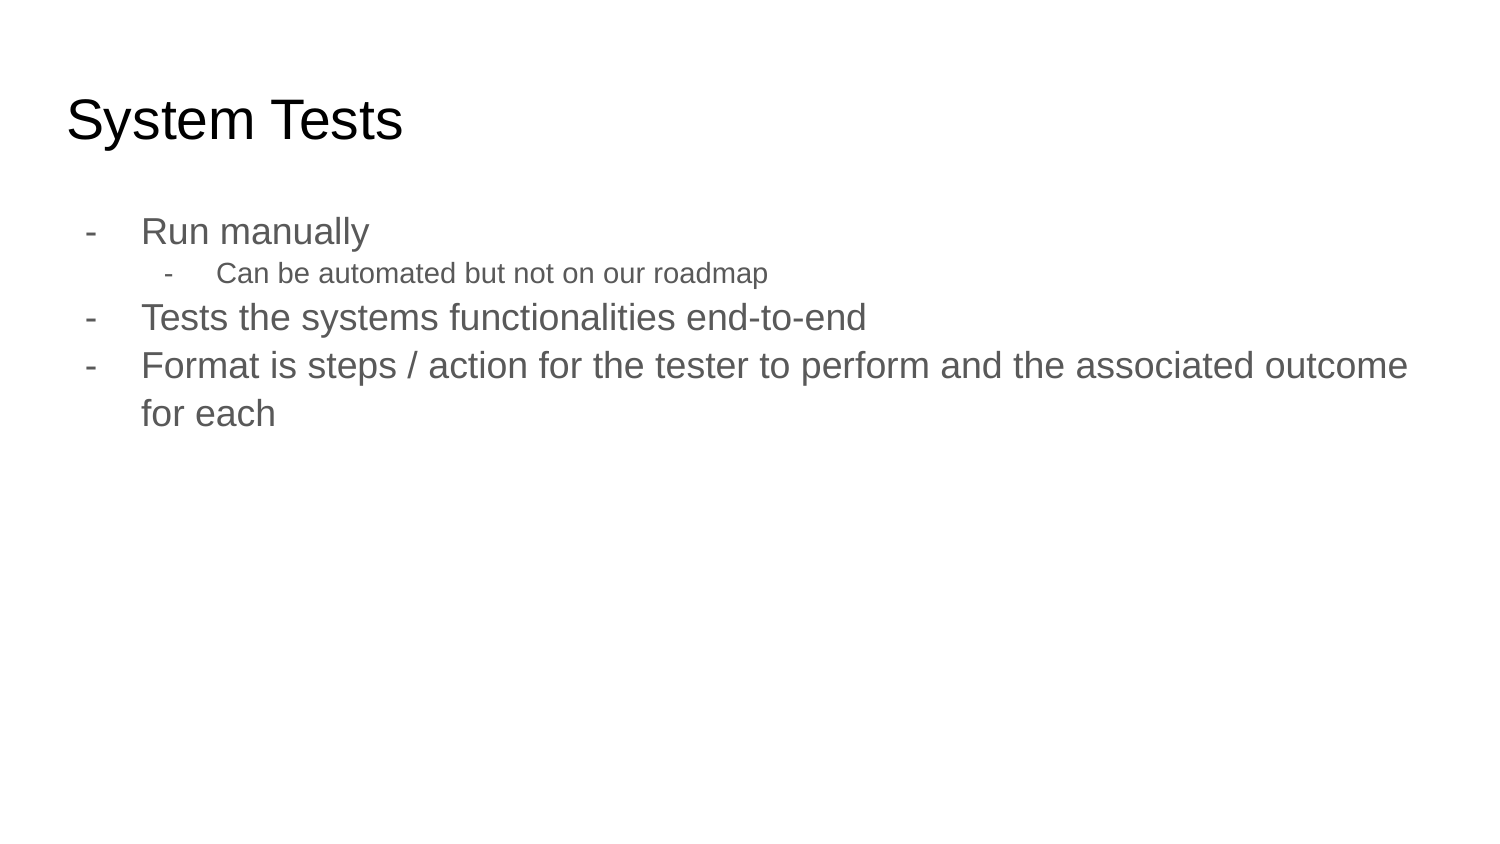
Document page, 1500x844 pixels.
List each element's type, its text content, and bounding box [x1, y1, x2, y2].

list Run manually Can be automated but not on our roadmap Tests the systems functionalities end-to-end Format is steps / action for the tester to perform and the associated outcome for each [51, 189, 1449, 750]
title System Tests [51, 72, 1449, 167]
